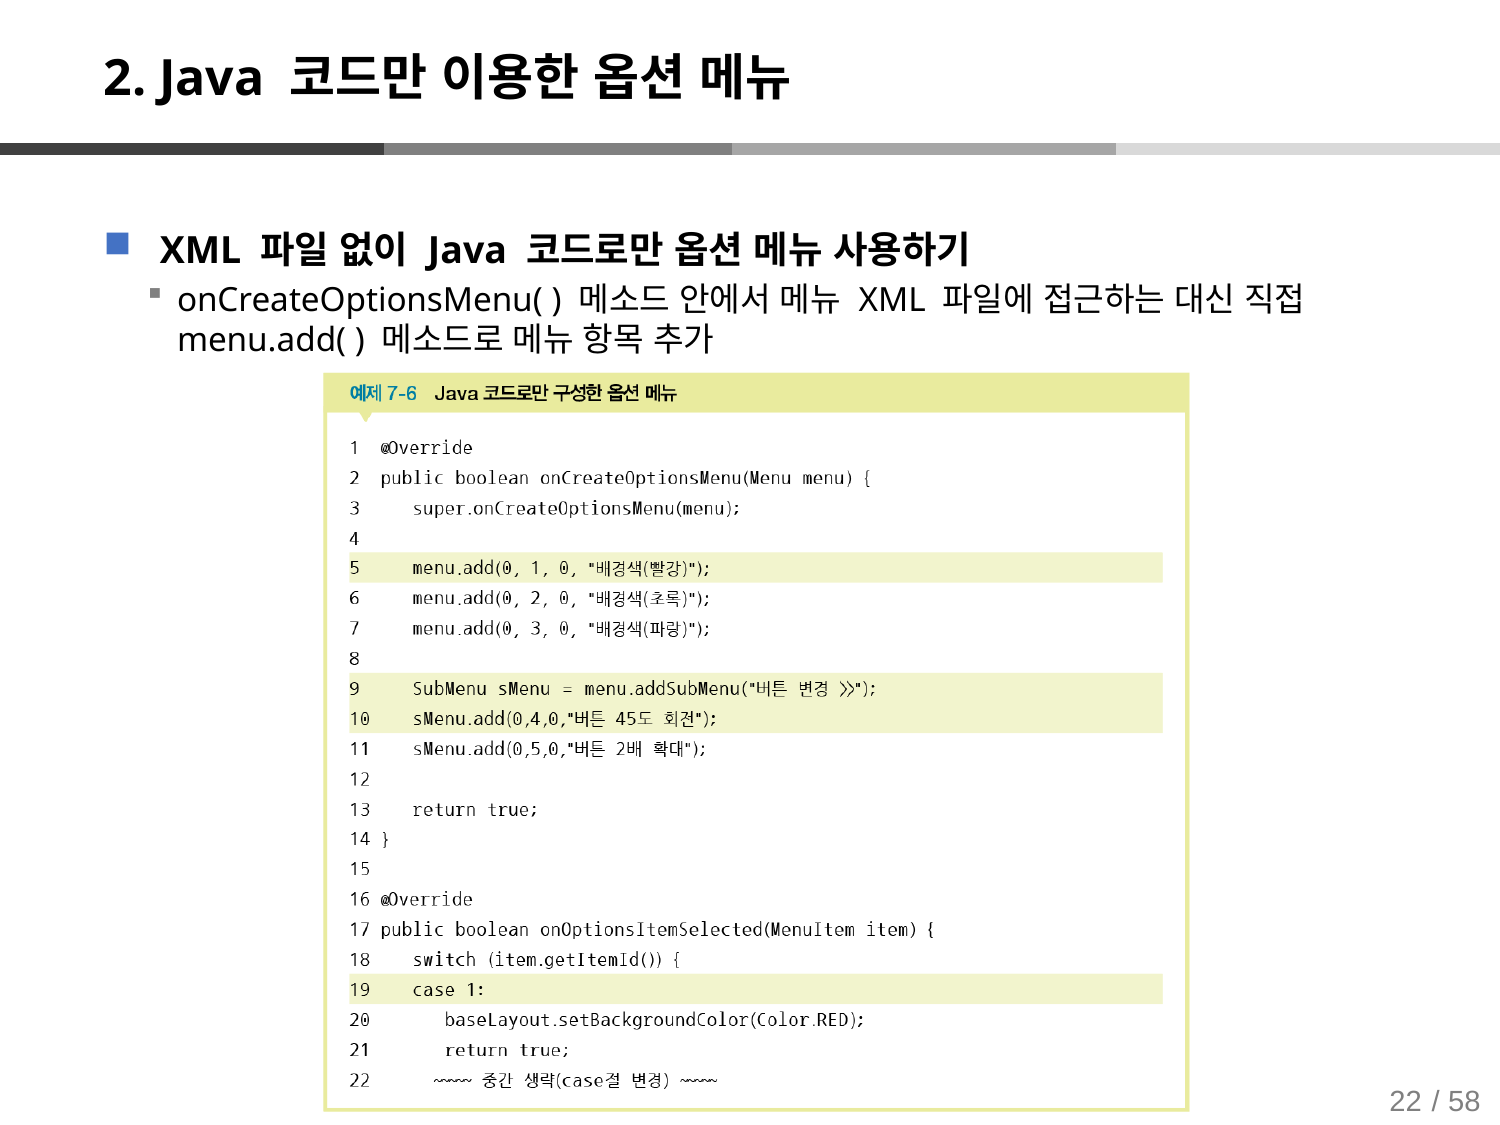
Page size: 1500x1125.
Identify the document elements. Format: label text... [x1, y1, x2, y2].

title 2. Java 코드만 이용한 옵션 메뉴 [88, 30, 1211, 121]
picture [301, 364, 1199, 1118]
list XML 파일 없이 Java 코드로만 옵션 메뉴 사용하기 onCreateOptionsMenu( ) 메소드 안에서 메뉴 XML 파일에 접근하는 대신 직접 menu.add( ) 메소드로 메뉴 항목 추가 [88, 196, 1436, 1083]
